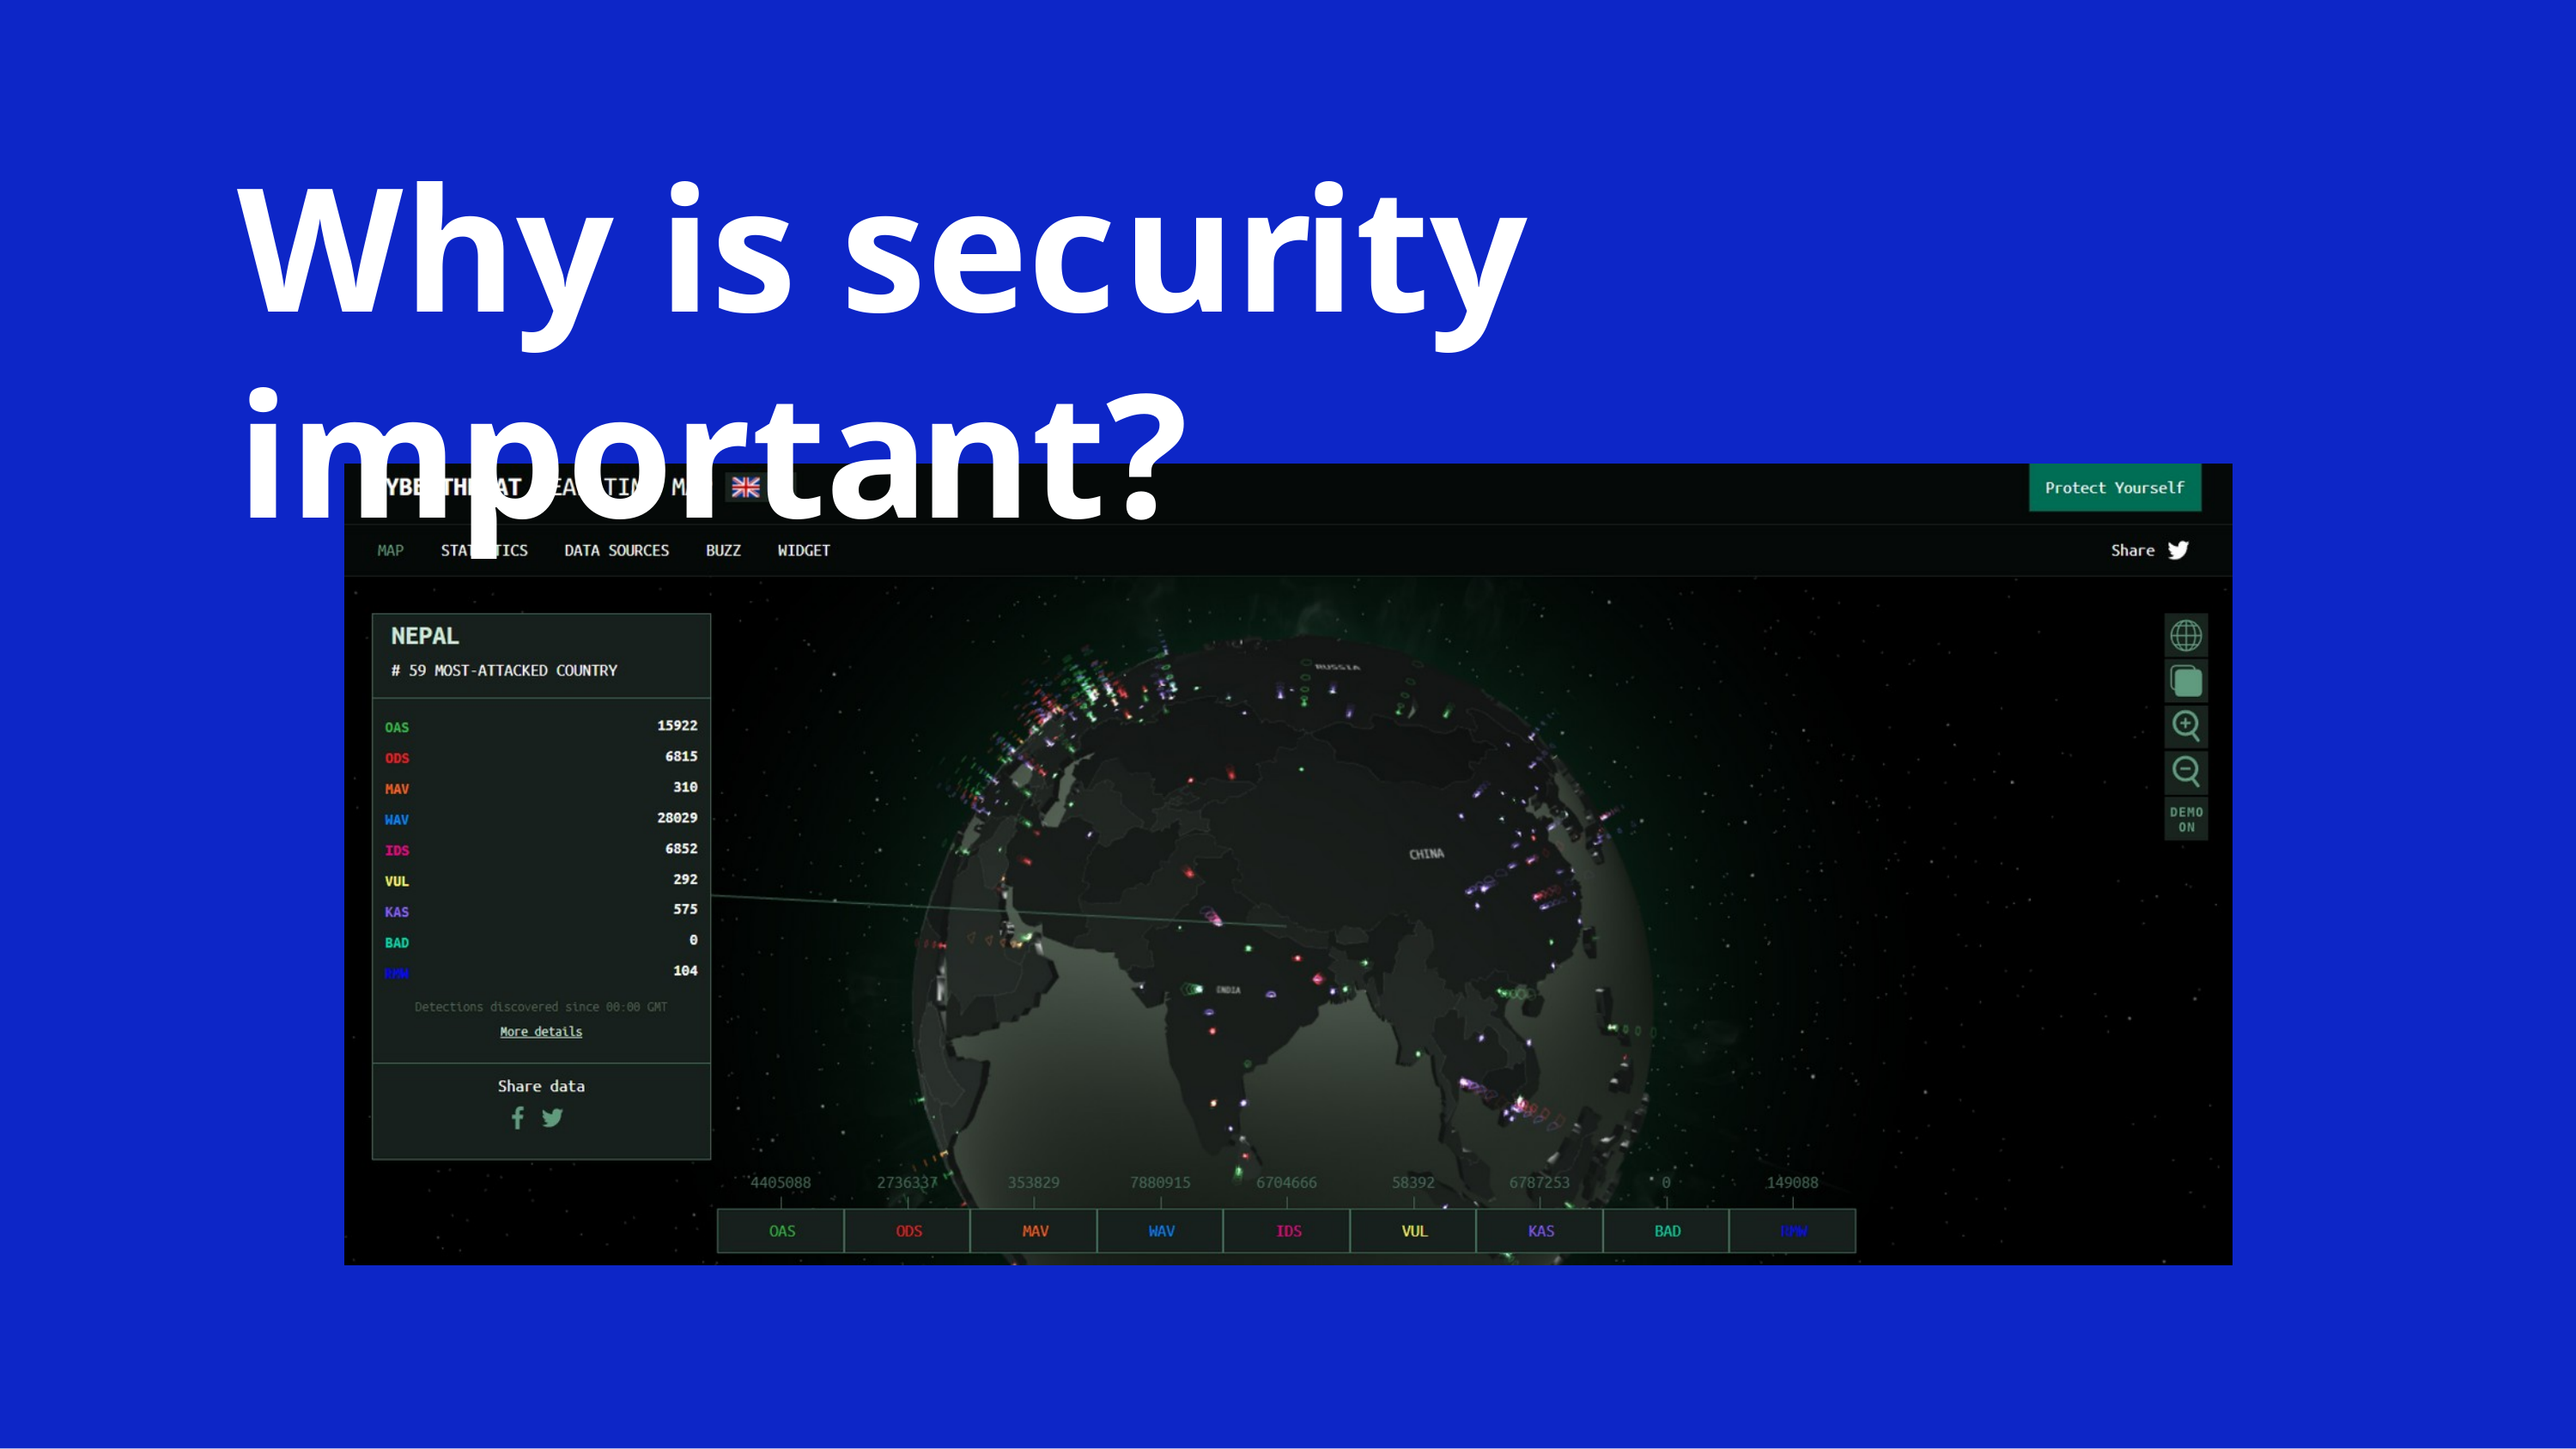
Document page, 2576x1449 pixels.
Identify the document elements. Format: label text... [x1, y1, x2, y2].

title Why is security important? [235, 138, 2341, 553]
picture [343, 464, 2233, 1265]
